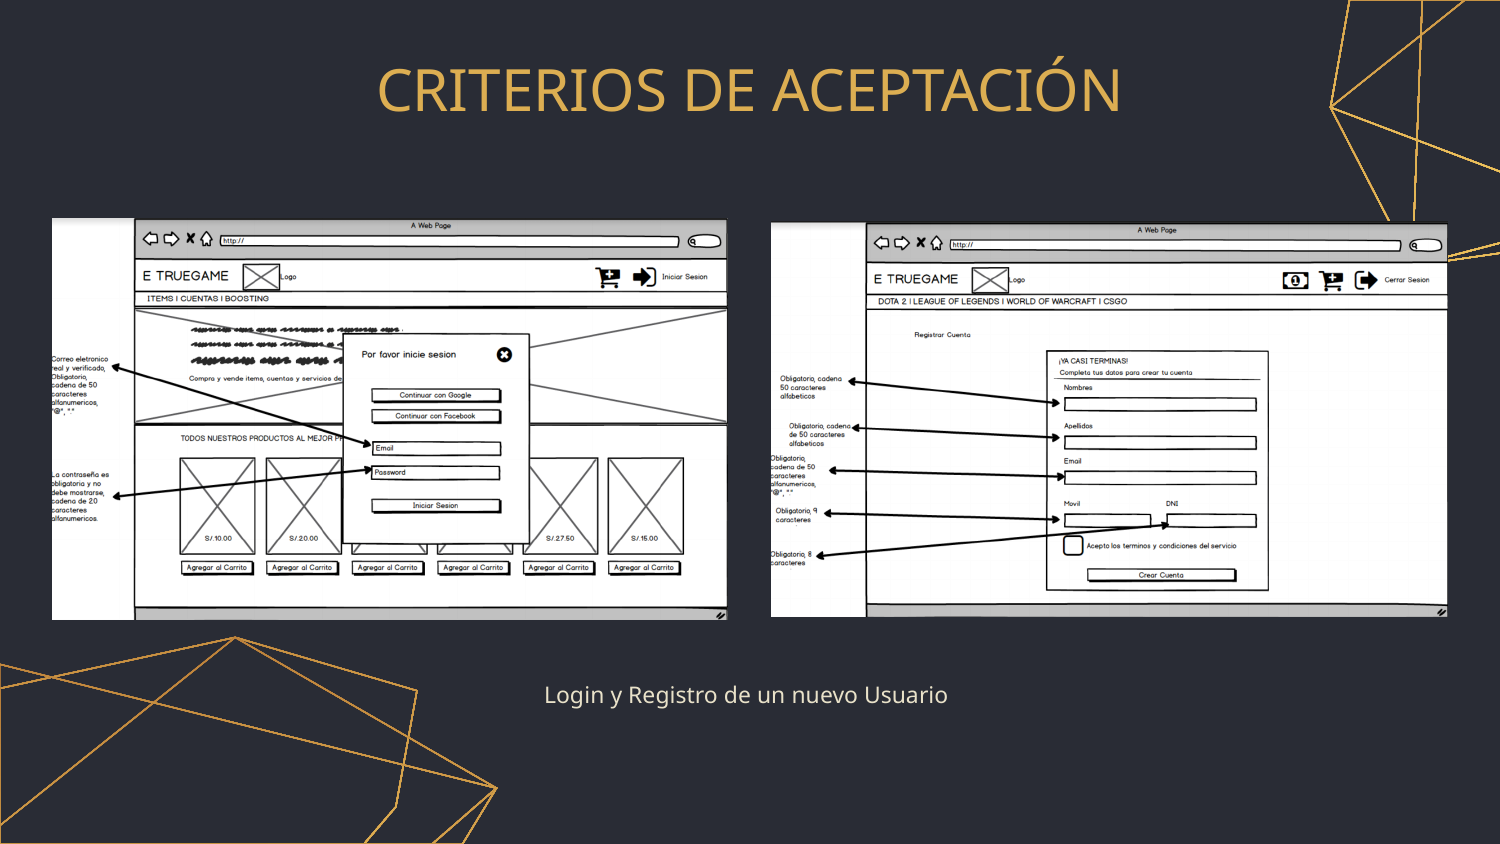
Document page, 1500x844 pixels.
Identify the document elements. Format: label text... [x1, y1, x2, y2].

title CRITERIOS DE ACEPTACIÓN [327, 52, 1173, 124]
text_box Login y Registro de un nuevo Usuario [443, 667, 1057, 723]
picture [771, 220, 1448, 618]
picture [51, 218, 729, 621]
